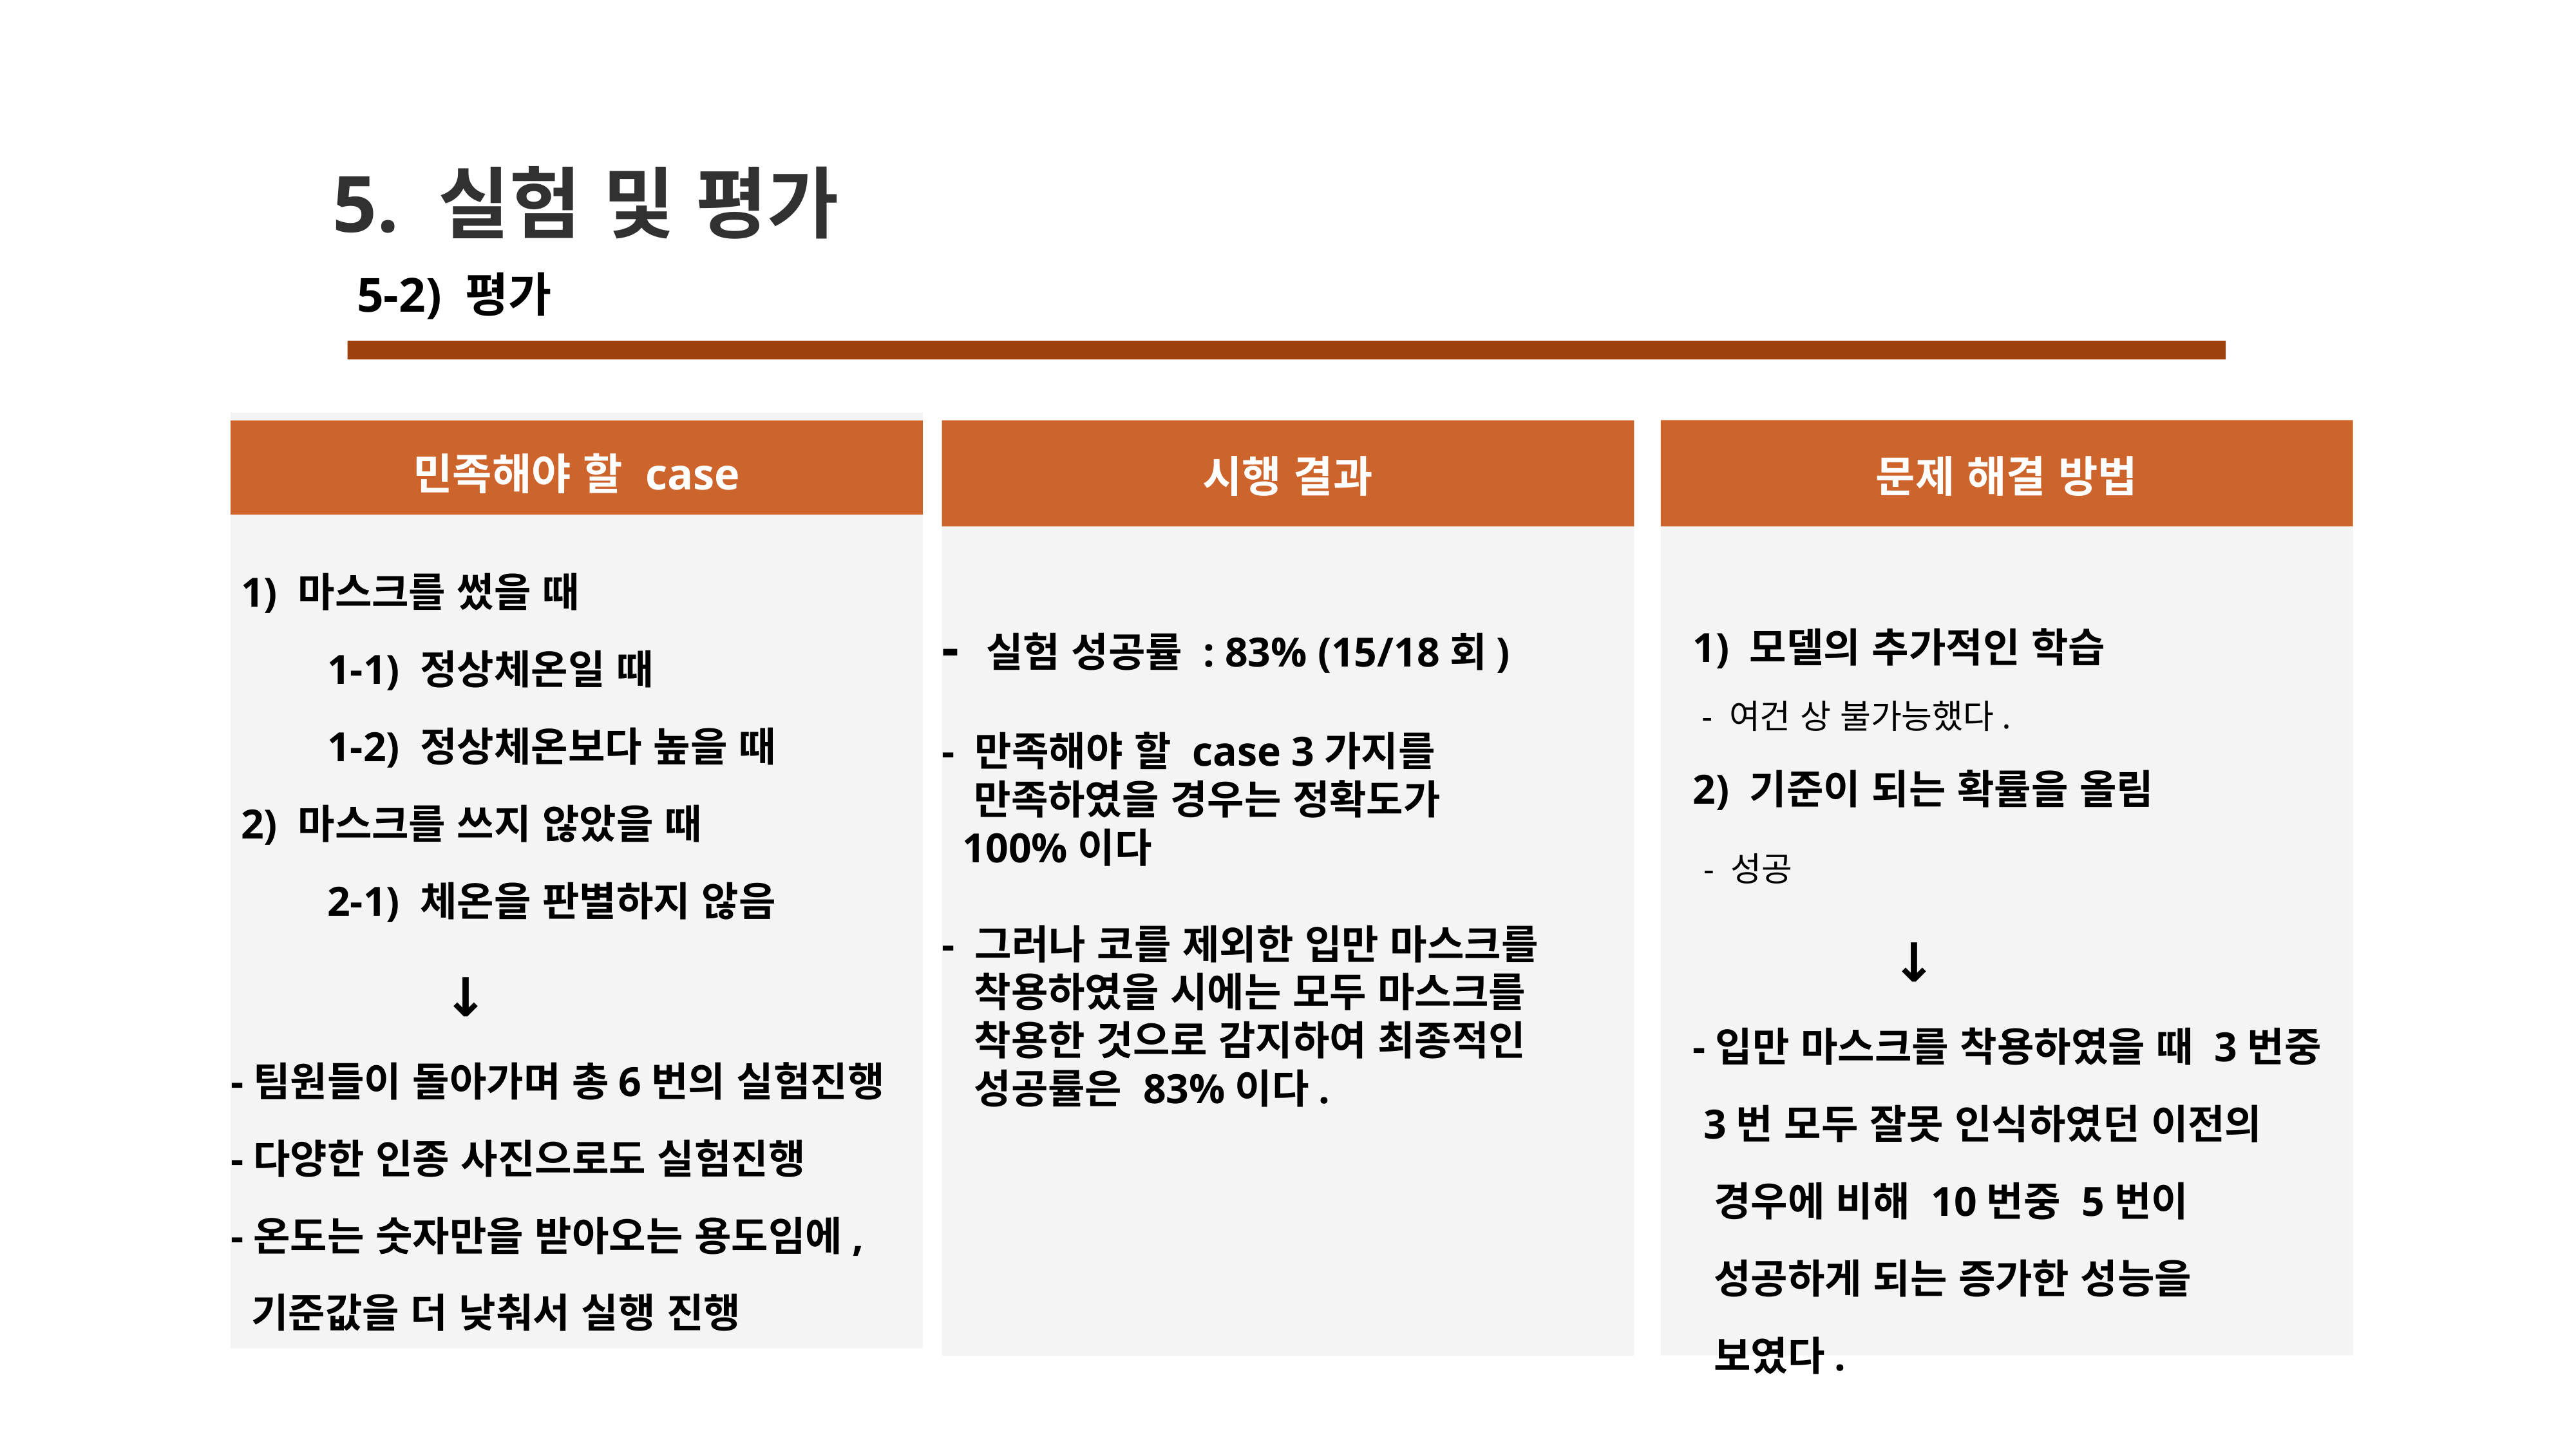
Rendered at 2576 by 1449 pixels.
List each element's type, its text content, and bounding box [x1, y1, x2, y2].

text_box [942, 420, 1634, 1356]
text_box [347, 341, 357, 360]
text_box 5-2) 평가 [357, 265, 2249, 1257]
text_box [1660, 420, 2353, 1356]
text_box 5. 실험 및 평가 [332, 149, 1361, 253]
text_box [230, 412, 923, 1349]
